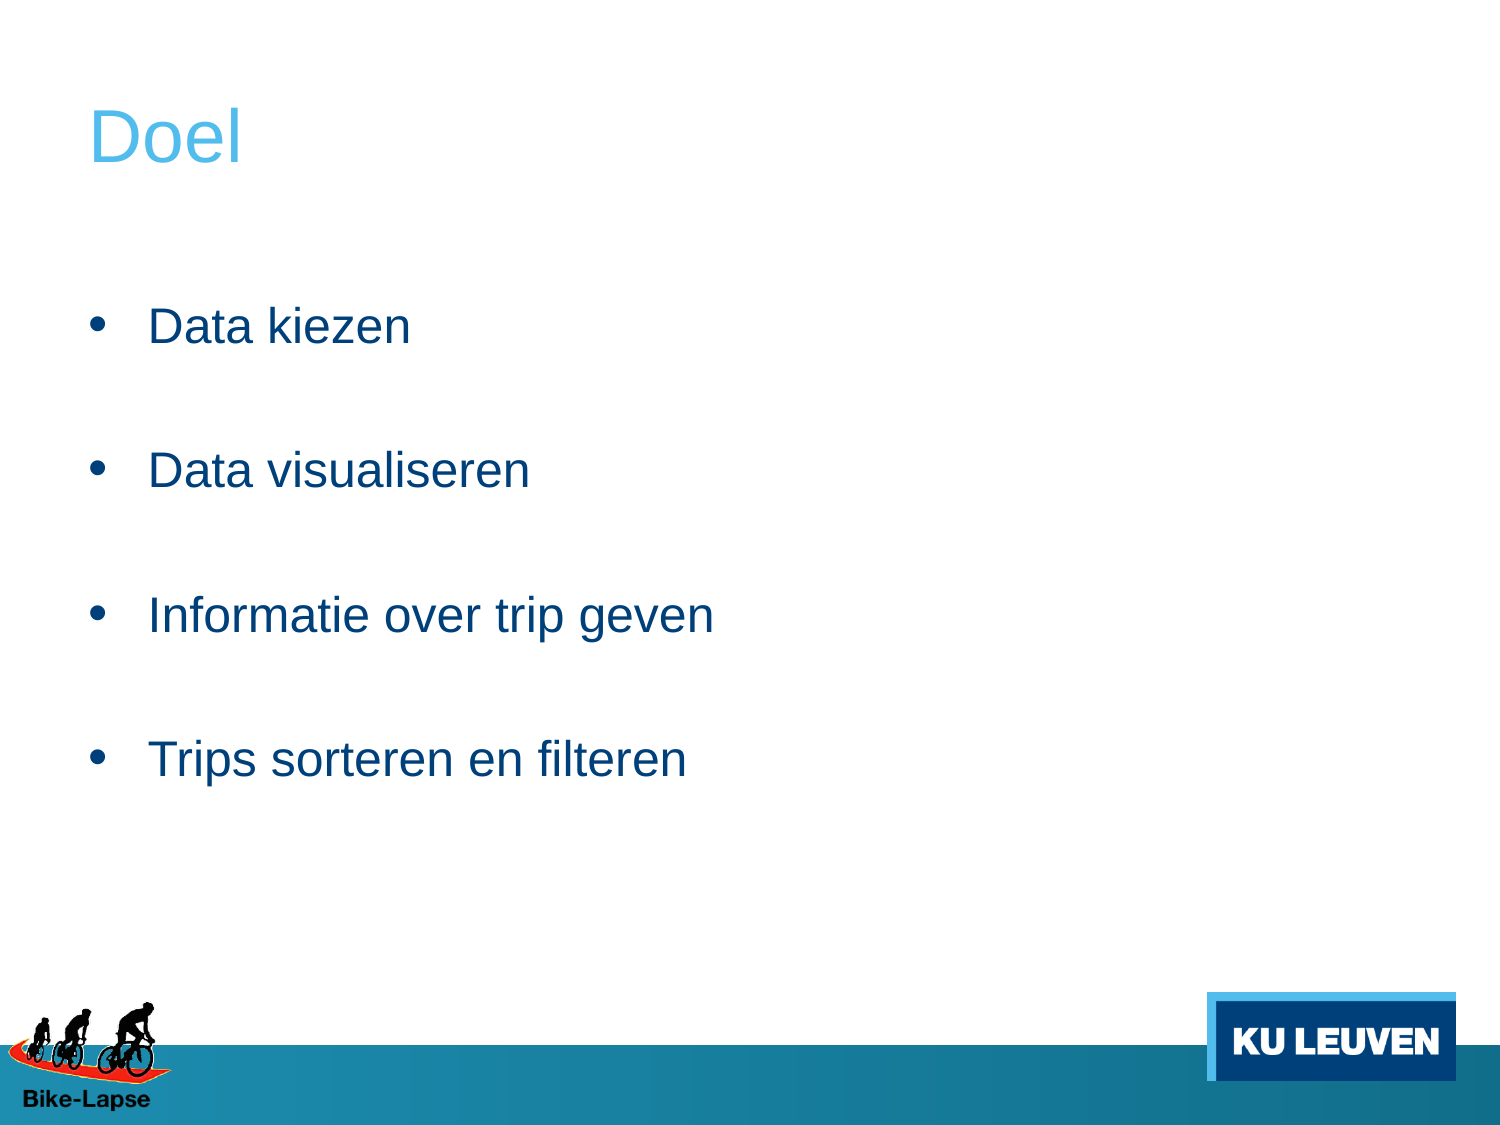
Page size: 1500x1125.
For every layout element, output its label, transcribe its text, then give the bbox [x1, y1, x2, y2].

list Data kiezen Data visualiseren Informatie over trip geven Trips sorteren en filteren [88, 221, 1456, 948]
picture [1207, 992, 1456, 1081]
picture [0, 994, 178, 1125]
title Doel [88, 29, 1456, 178]
